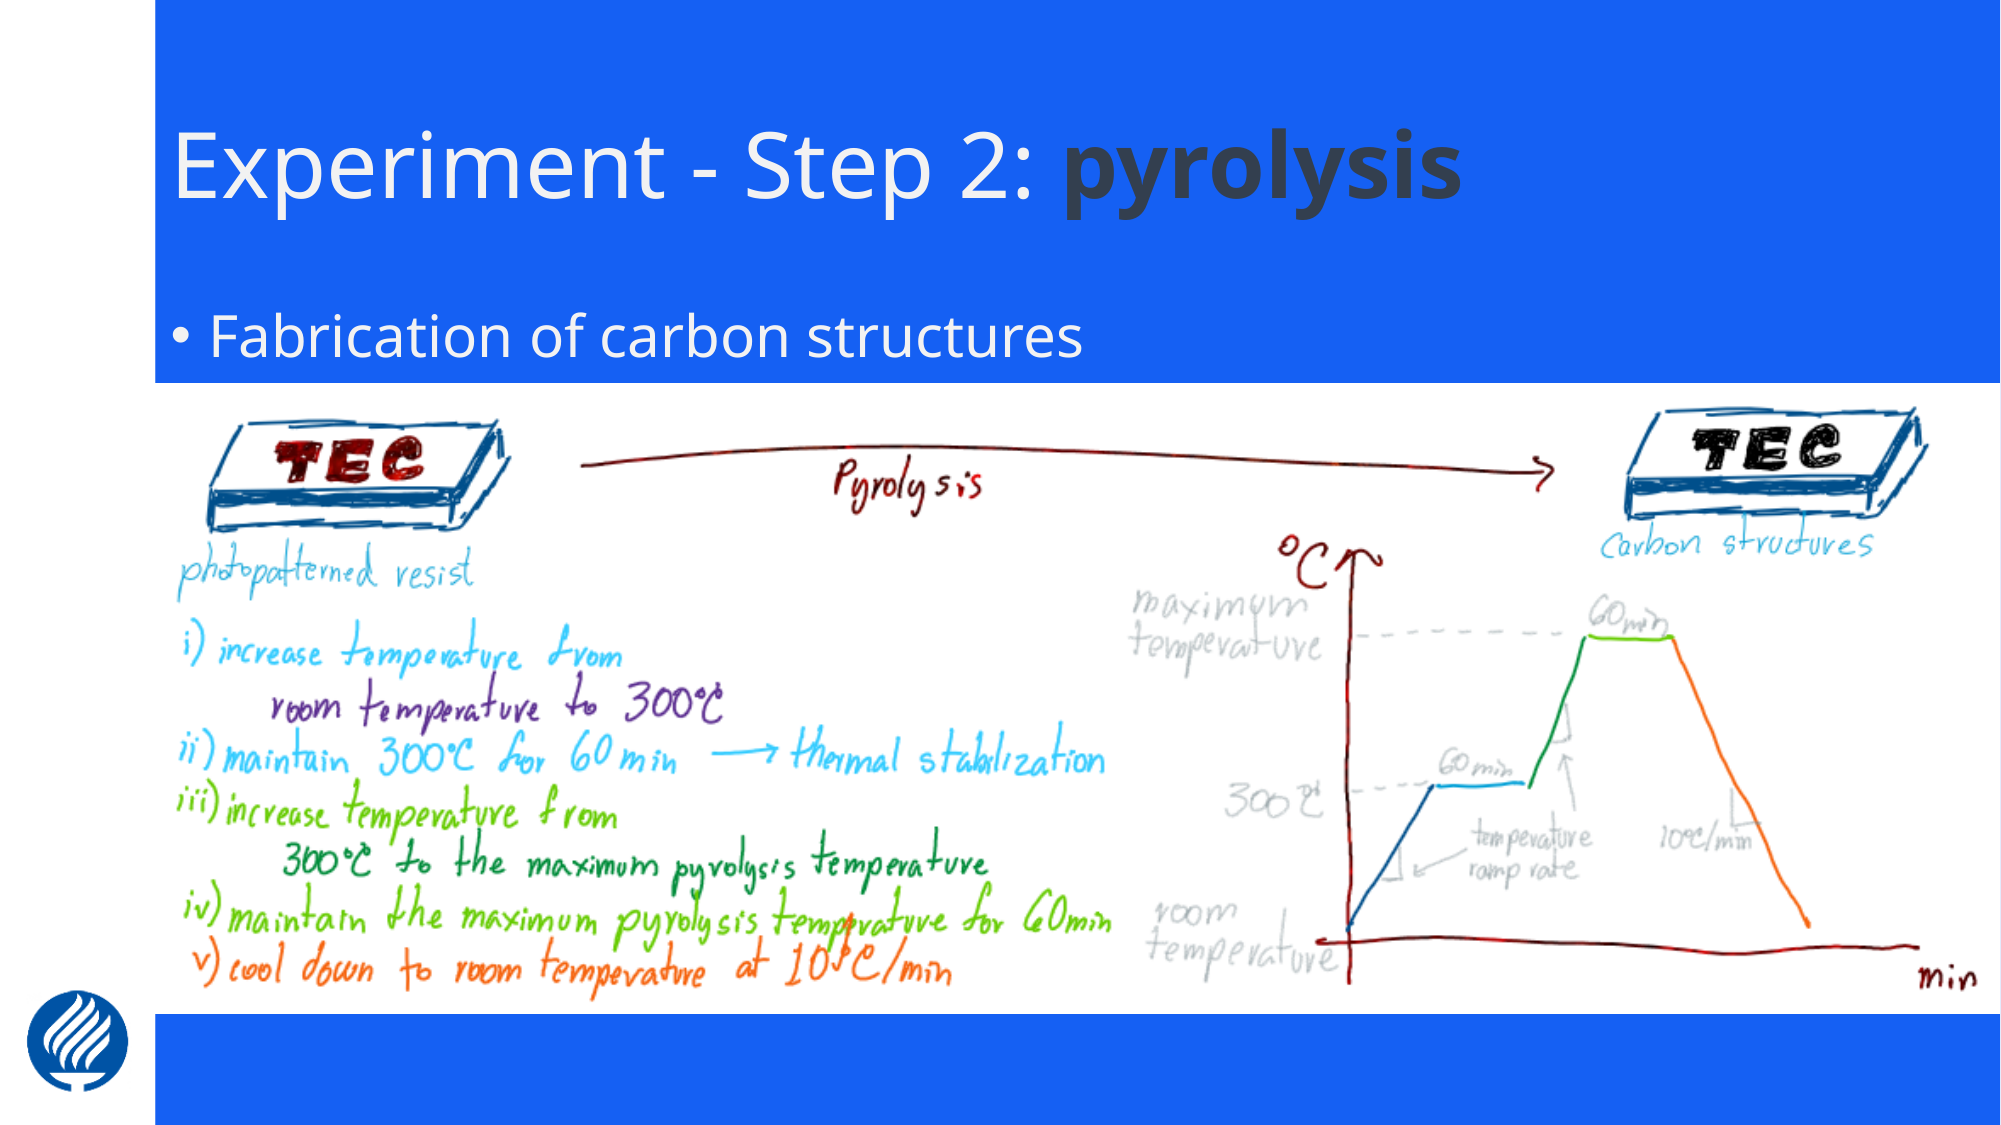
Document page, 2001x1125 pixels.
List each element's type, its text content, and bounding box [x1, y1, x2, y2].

picture [0, 0, 2001, 1125]
title Experiment - Step 2: pyrolysis [155, 59, 2000, 278]
list Fabrication of carbon structures [155, 299, 2000, 383]
